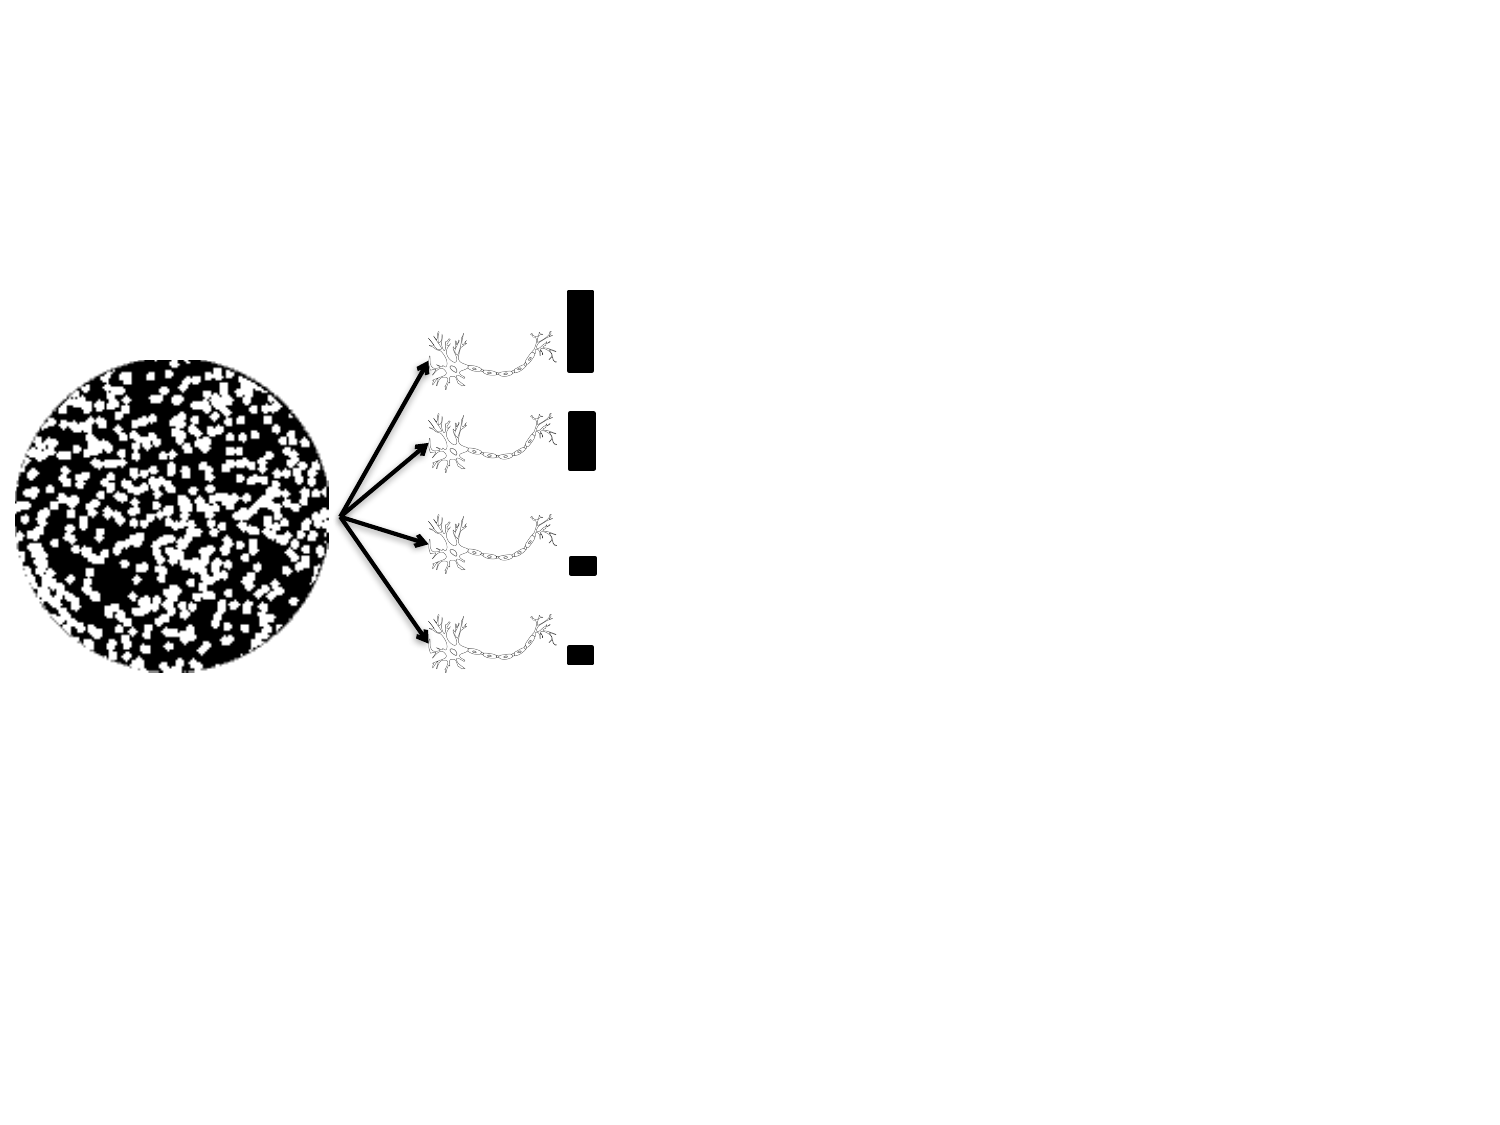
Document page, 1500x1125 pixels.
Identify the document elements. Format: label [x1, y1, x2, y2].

text_box [567, 290, 594, 373]
text_box [569, 556, 597, 576]
picture [428, 330, 557, 391]
picture [428, 614, 557, 674]
picture [428, 413, 557, 473]
picture [15, 360, 329, 674]
text_box [339, 360, 429, 442]
picture [429, 514, 557, 574]
text_box [567, 645, 594, 665]
text_box [339, 442, 429, 515]
text_box [339, 516, 429, 644]
text_box [568, 411, 596, 471]
